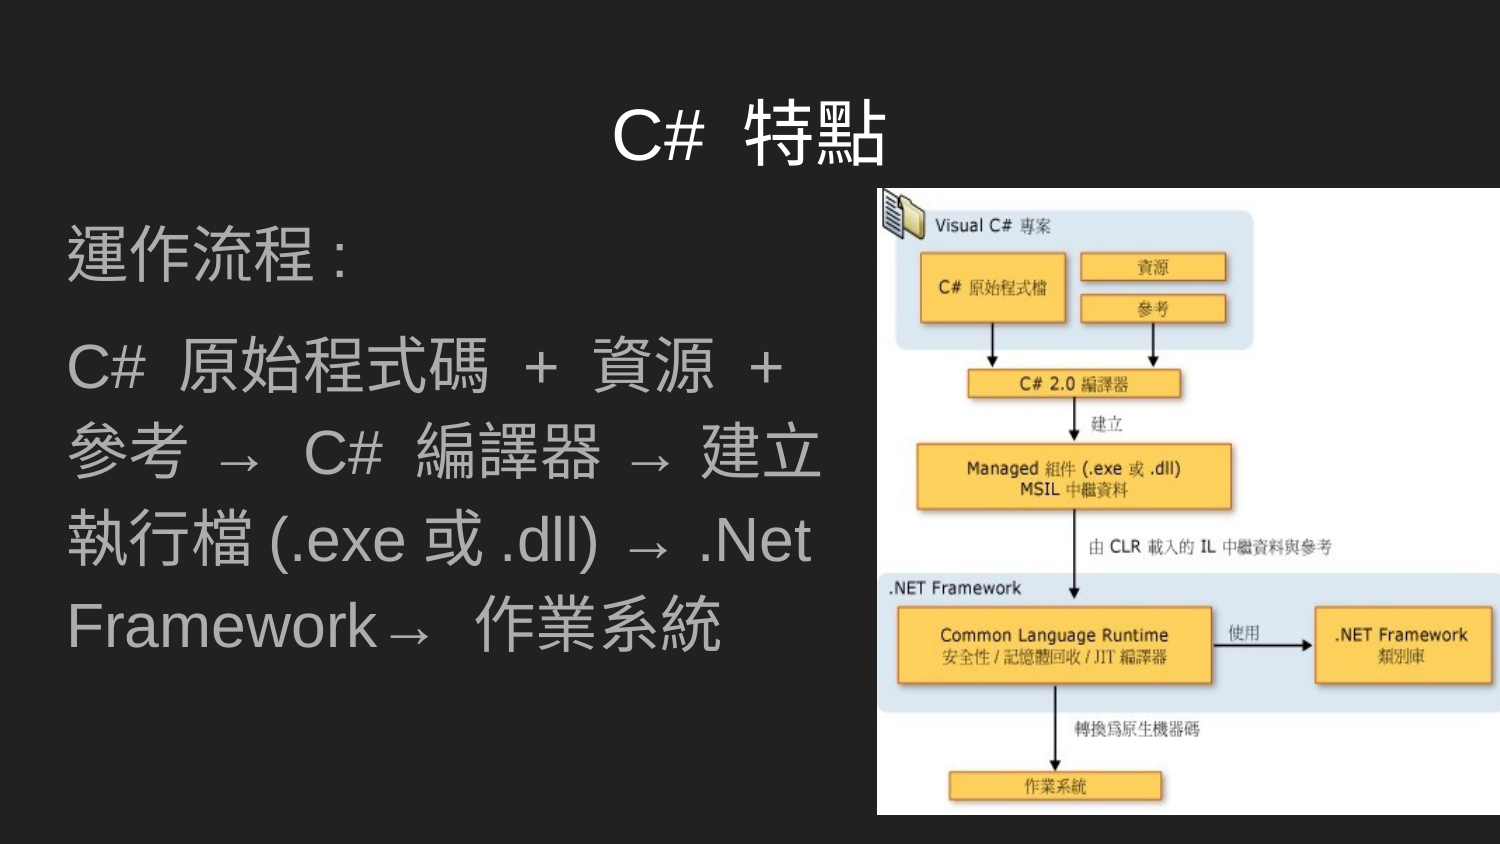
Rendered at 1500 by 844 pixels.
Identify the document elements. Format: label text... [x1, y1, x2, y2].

picture [876, 188, 1500, 819]
title C# 特點 [51, 72, 1449, 167]
list 運作流程: C# 原始程式碼 + 資源 + 參考 → C# 編譯器 → 建立執行檔(.exe或.dll) → .Net Framework→ 作業系統 [51, 189, 874, 750]
